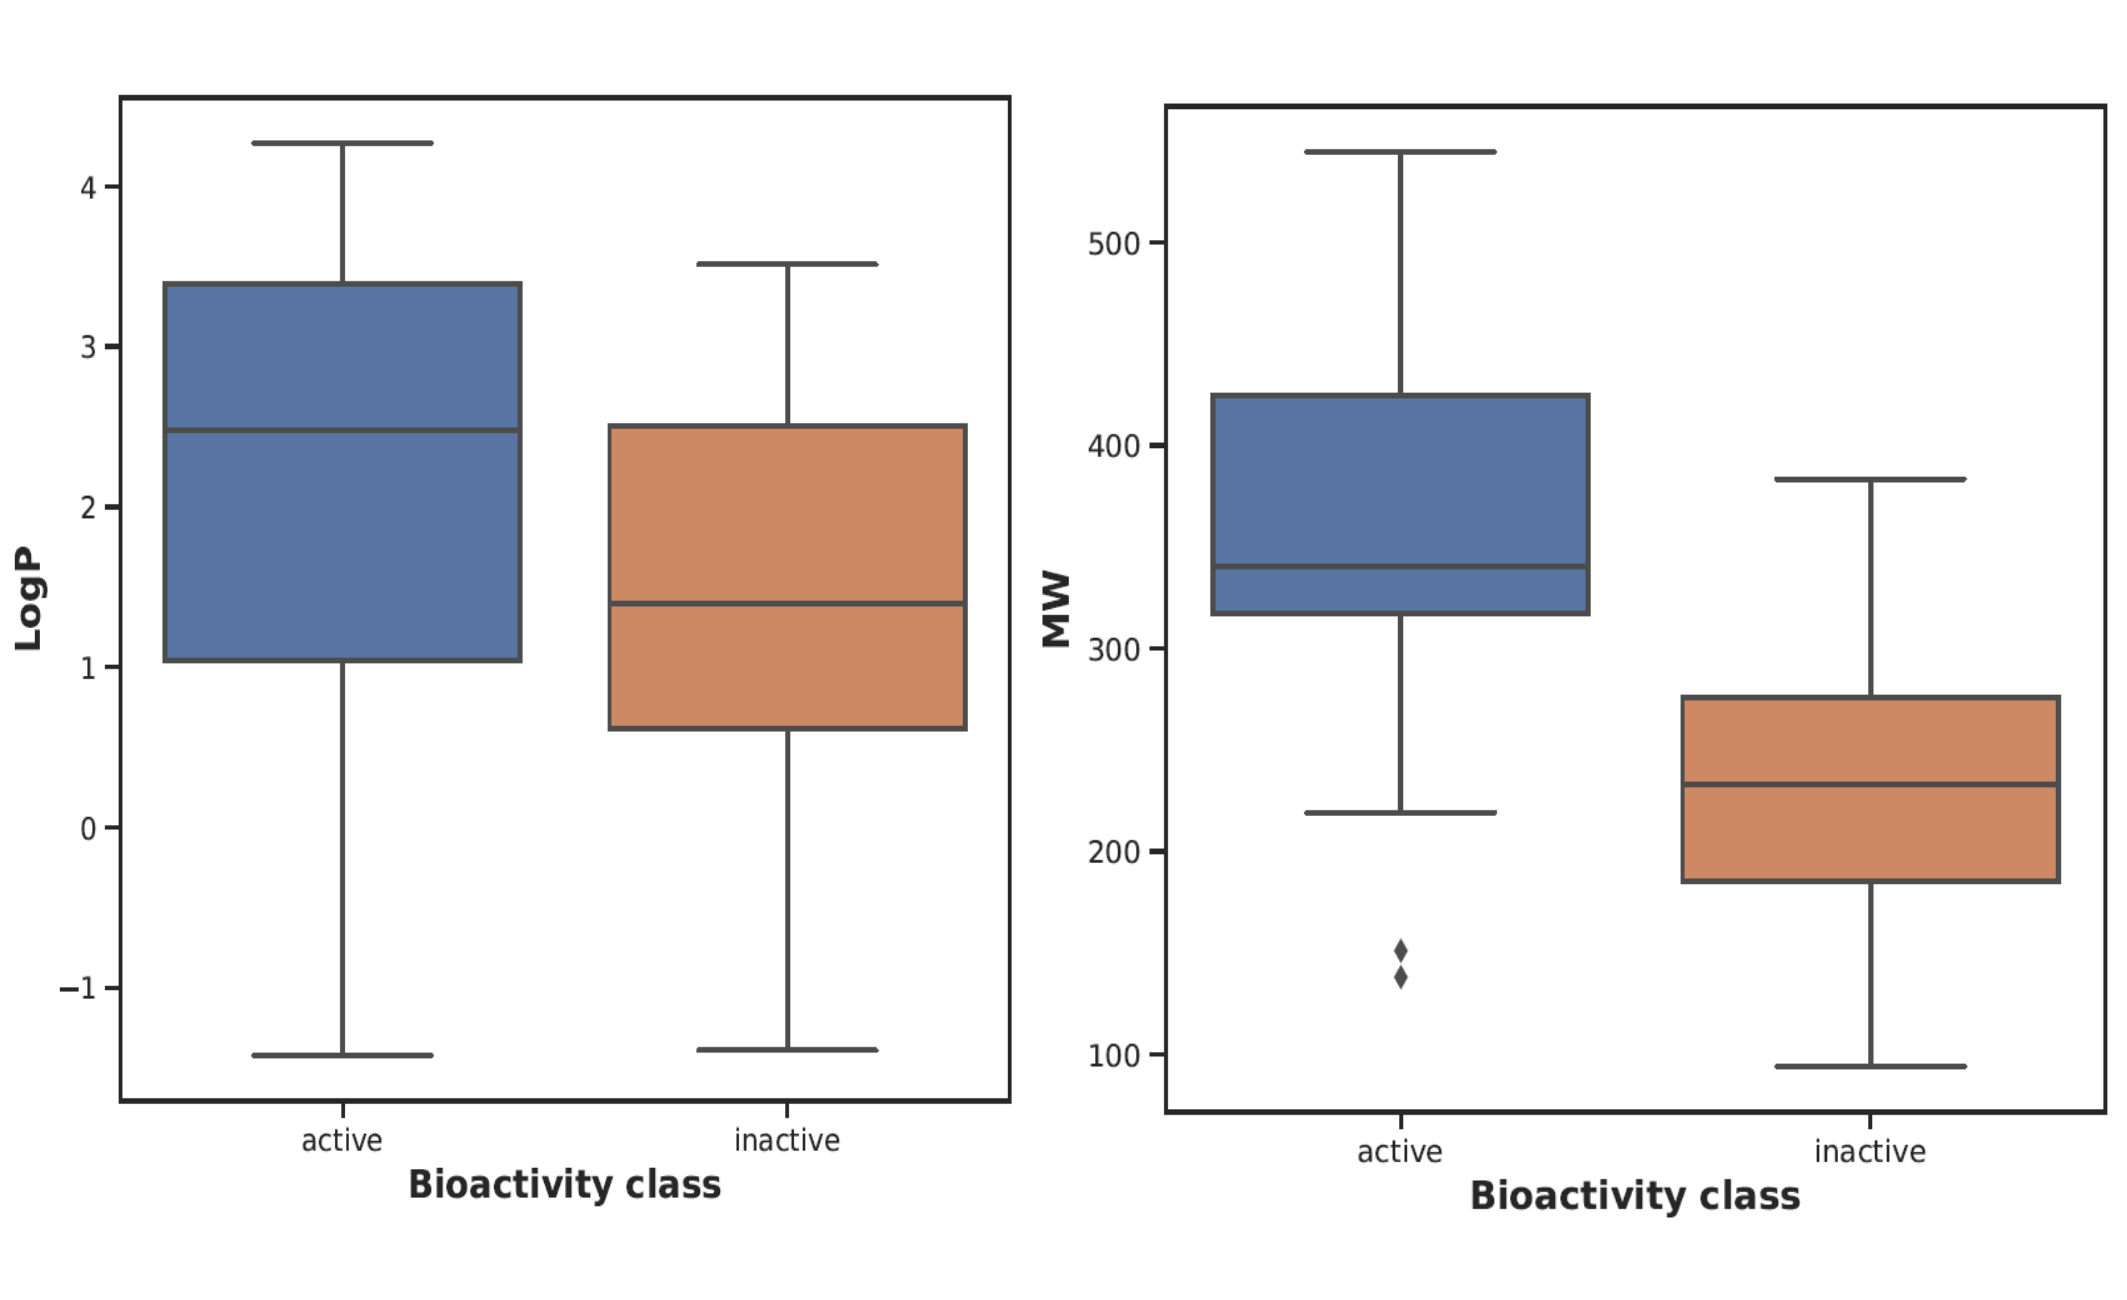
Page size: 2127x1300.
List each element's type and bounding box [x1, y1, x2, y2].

picture [0, 61, 1028, 1222]
picture [1040, 61, 2126, 1222]
